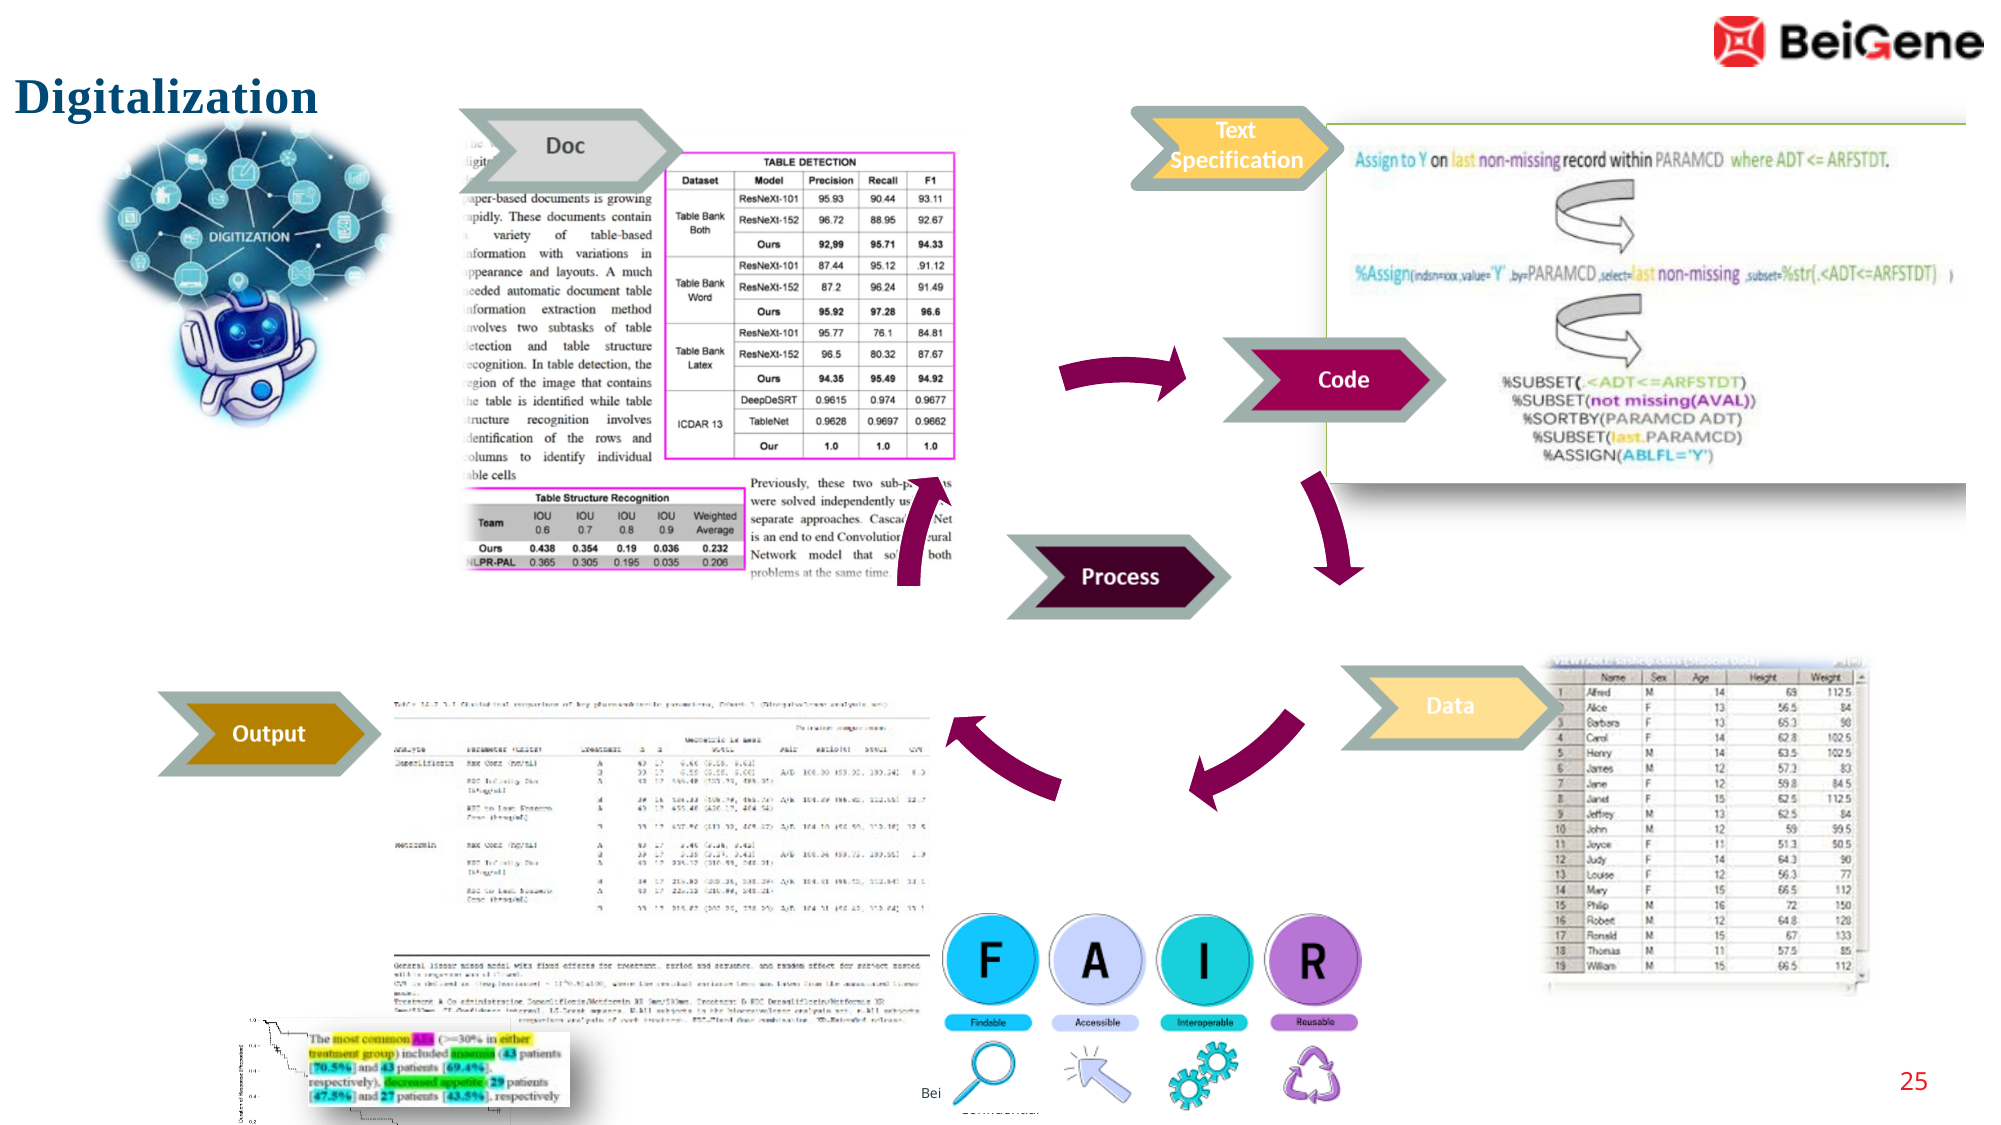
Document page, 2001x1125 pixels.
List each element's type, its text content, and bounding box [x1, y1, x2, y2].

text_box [455, 108, 979, 592]
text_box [942, 713, 1065, 805]
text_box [942, 648, 1882, 1113]
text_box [90, 110, 403, 438]
picture [154, 691, 384, 777]
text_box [1004, 95, 1967, 621]
picture [1714, 16, 1984, 67]
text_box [231, 702, 930, 1125]
text_box Digitalization [12, 61, 561, 124]
